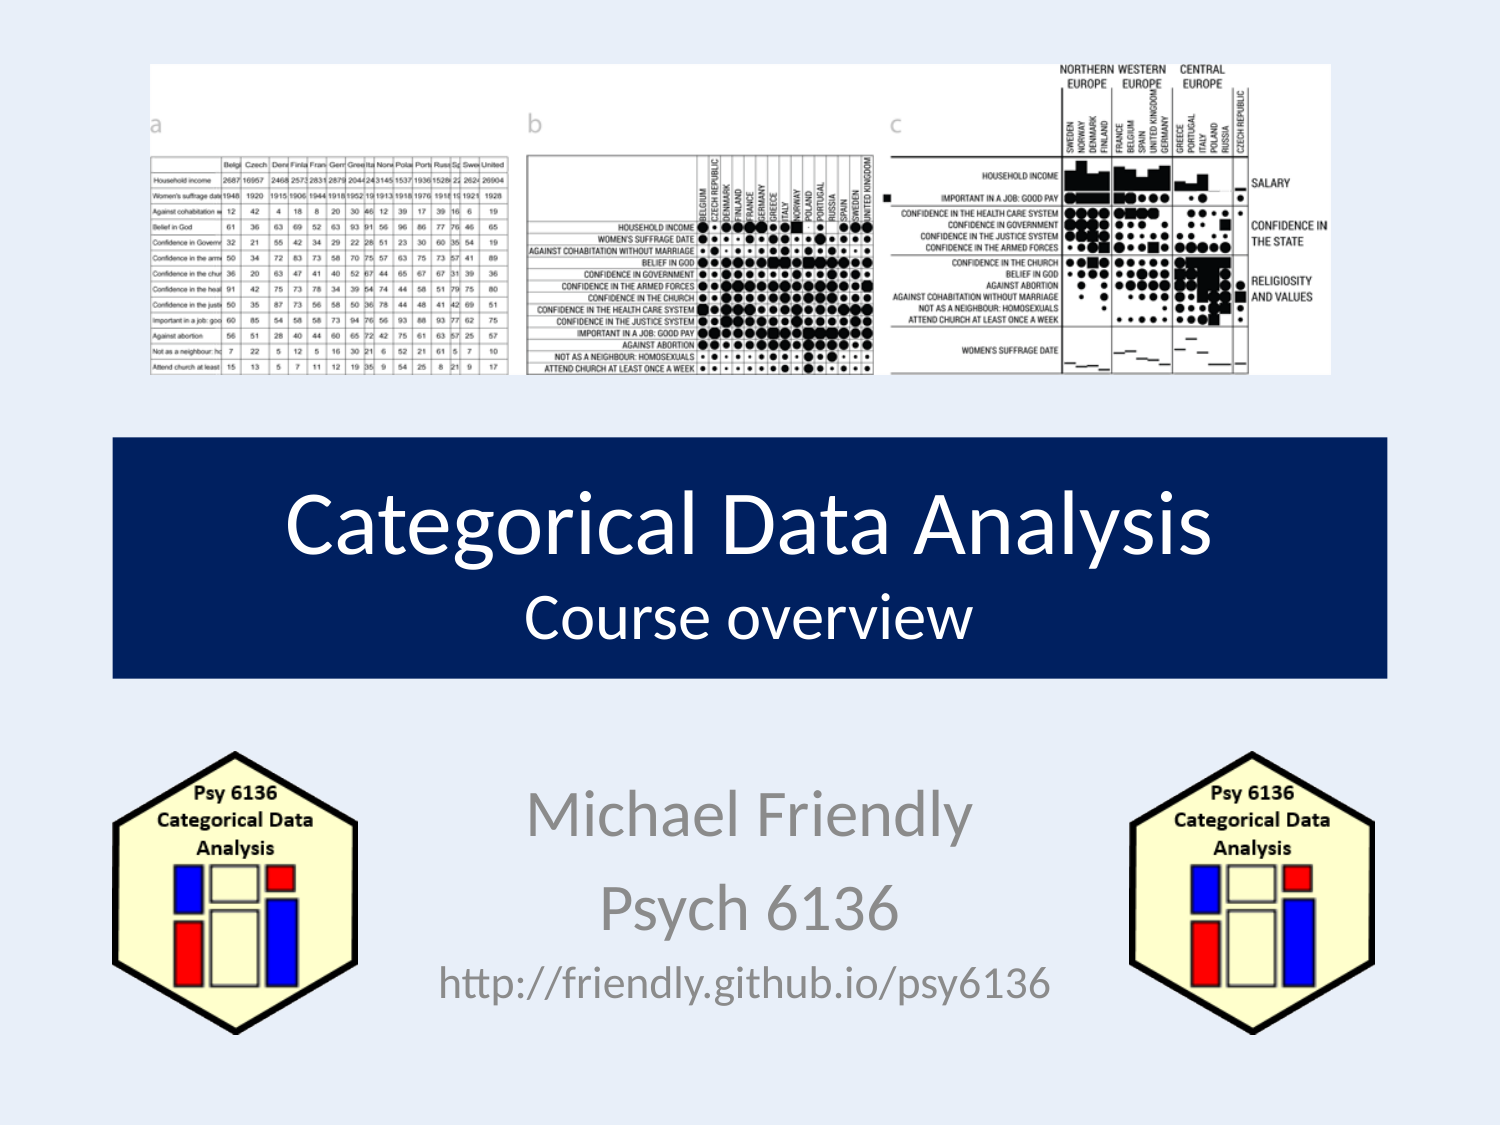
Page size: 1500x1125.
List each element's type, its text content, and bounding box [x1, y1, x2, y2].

title Categorical Data Analysis Course overview [112, 437, 1388, 679]
picture [149, 64, 1332, 376]
picture [1129, 750, 1376, 1036]
subtitle Michael Friendly Psych 6136 http://friendly.github.io/psy6136 [225, 762, 1275, 1050]
picture [112, 750, 359, 1036]
